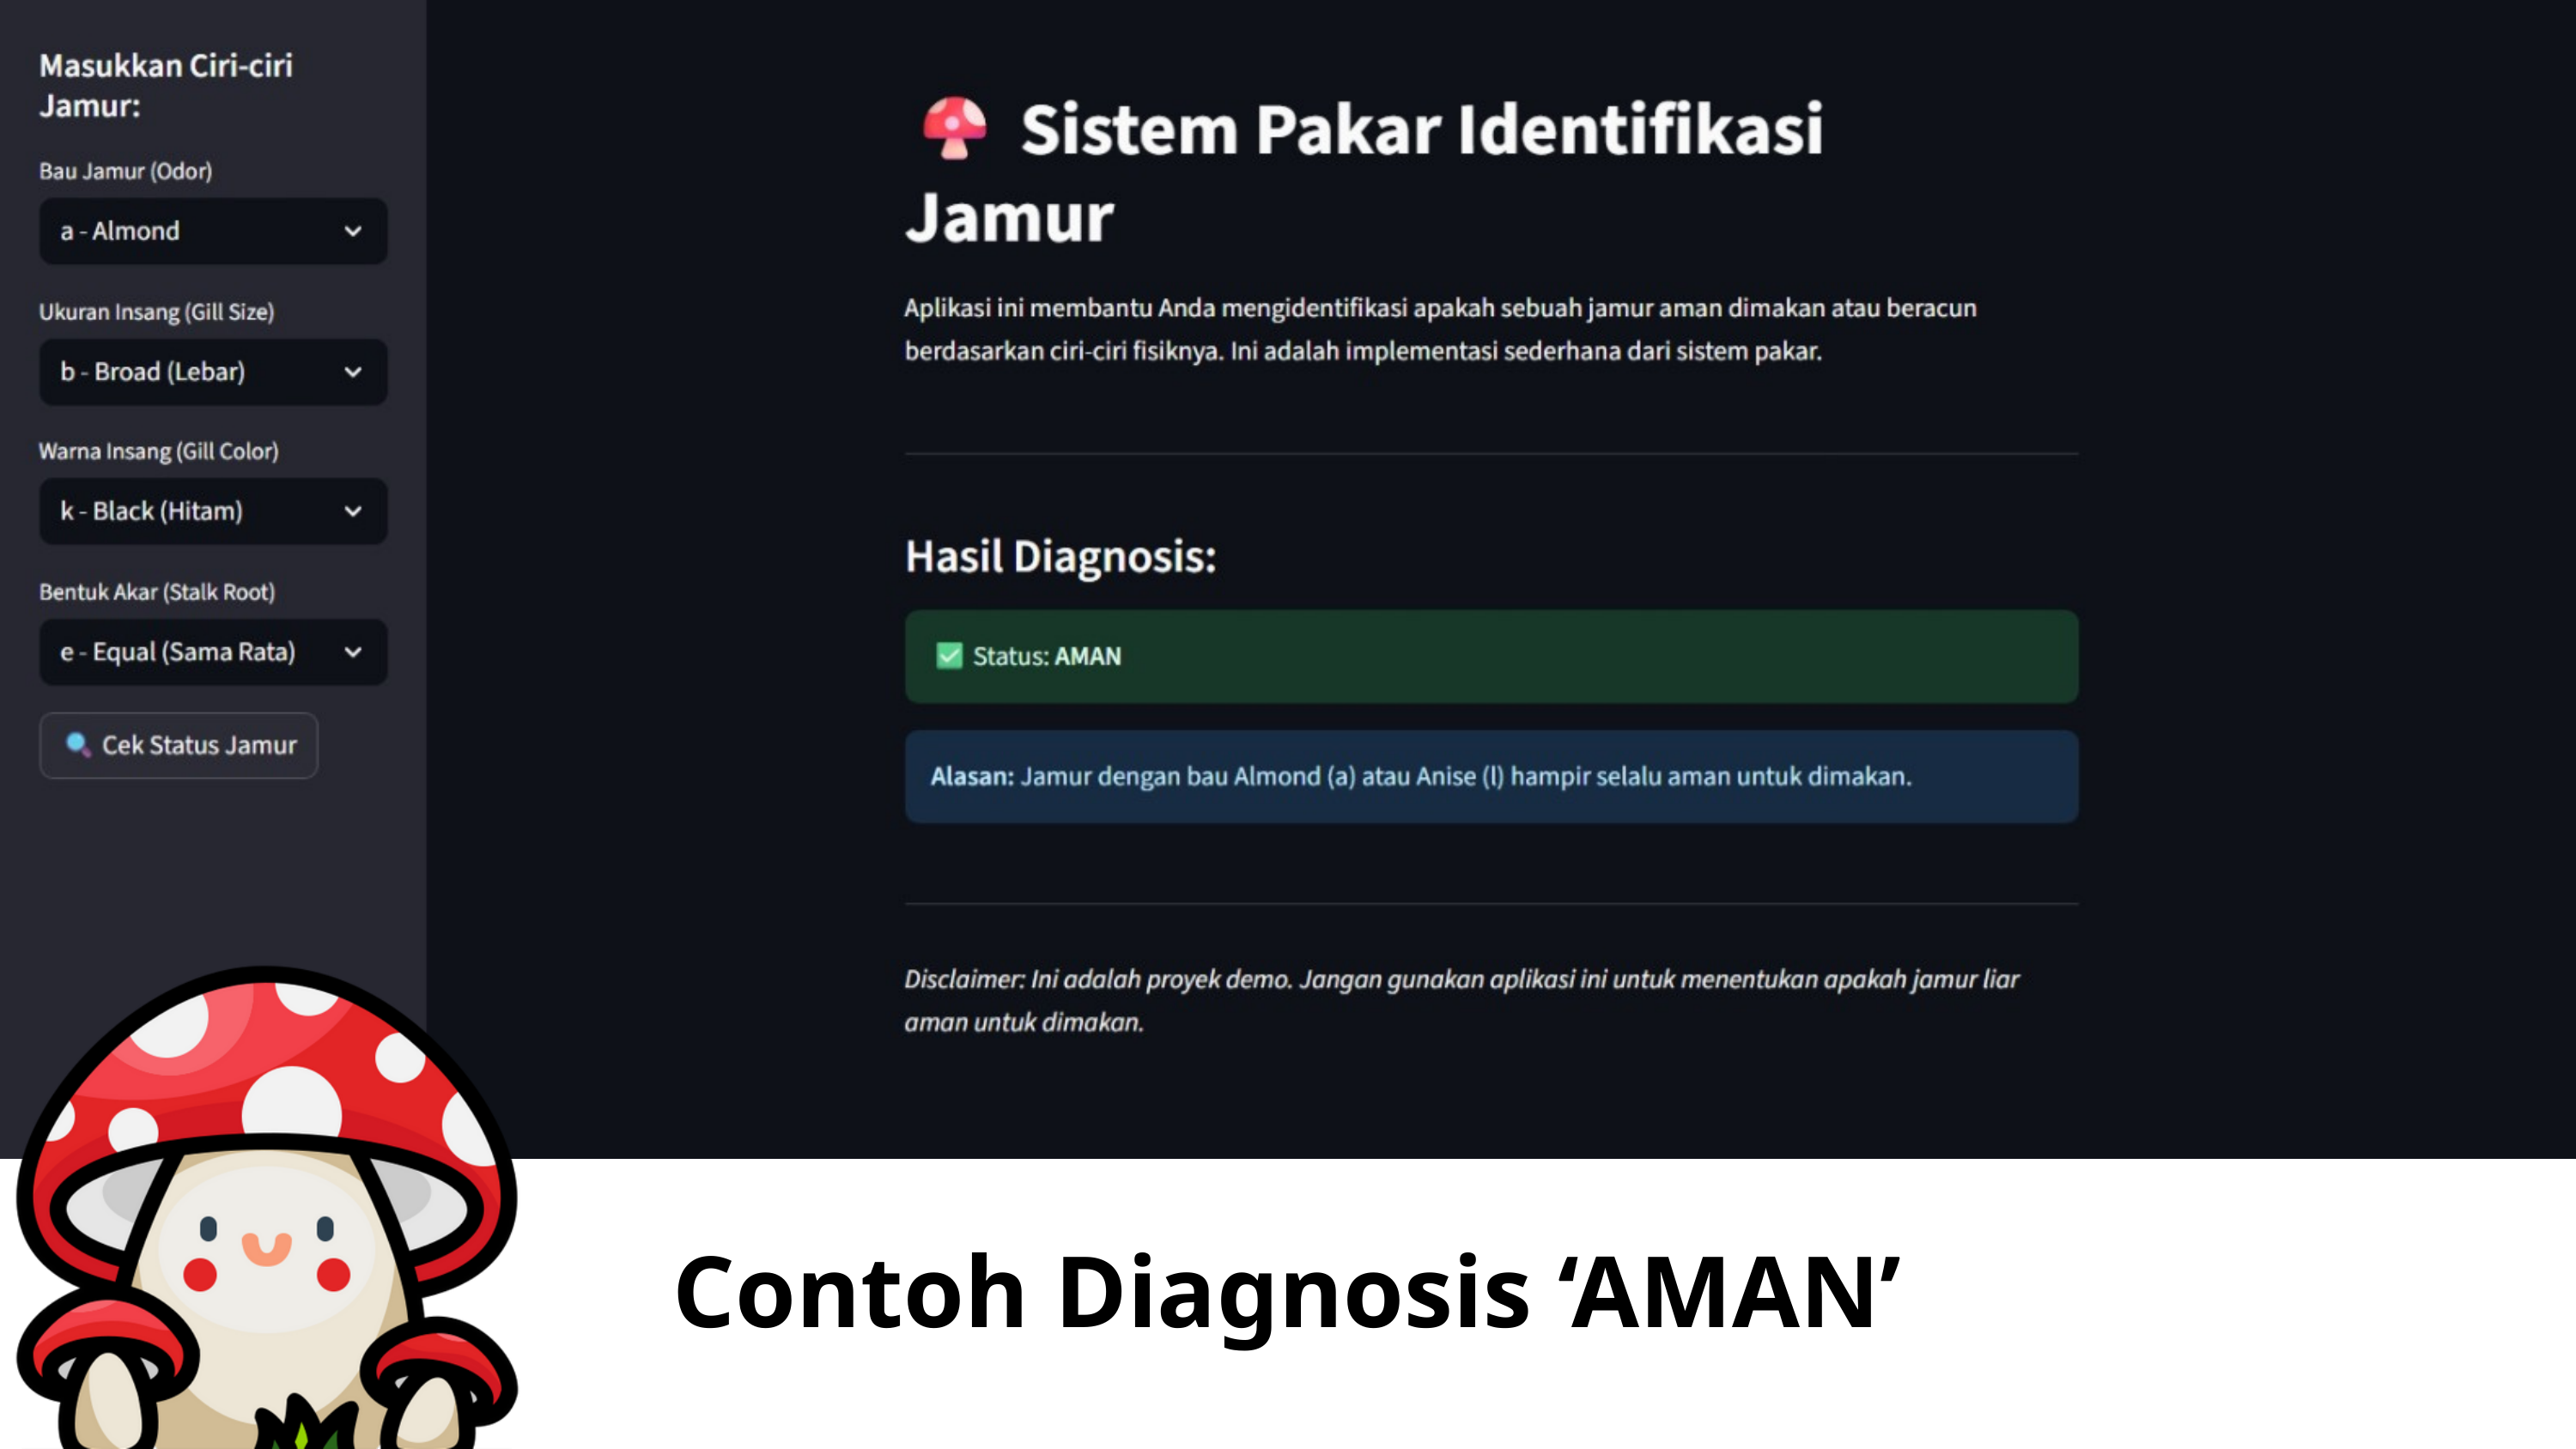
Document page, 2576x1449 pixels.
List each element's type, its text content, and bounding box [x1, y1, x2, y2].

text_box [0, 1168, 534, 1449]
text_box Contoh Diagnosis ‘AMAN’ [534, 1219, 2432, 1348]
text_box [0, 0, 2576, 1160]
